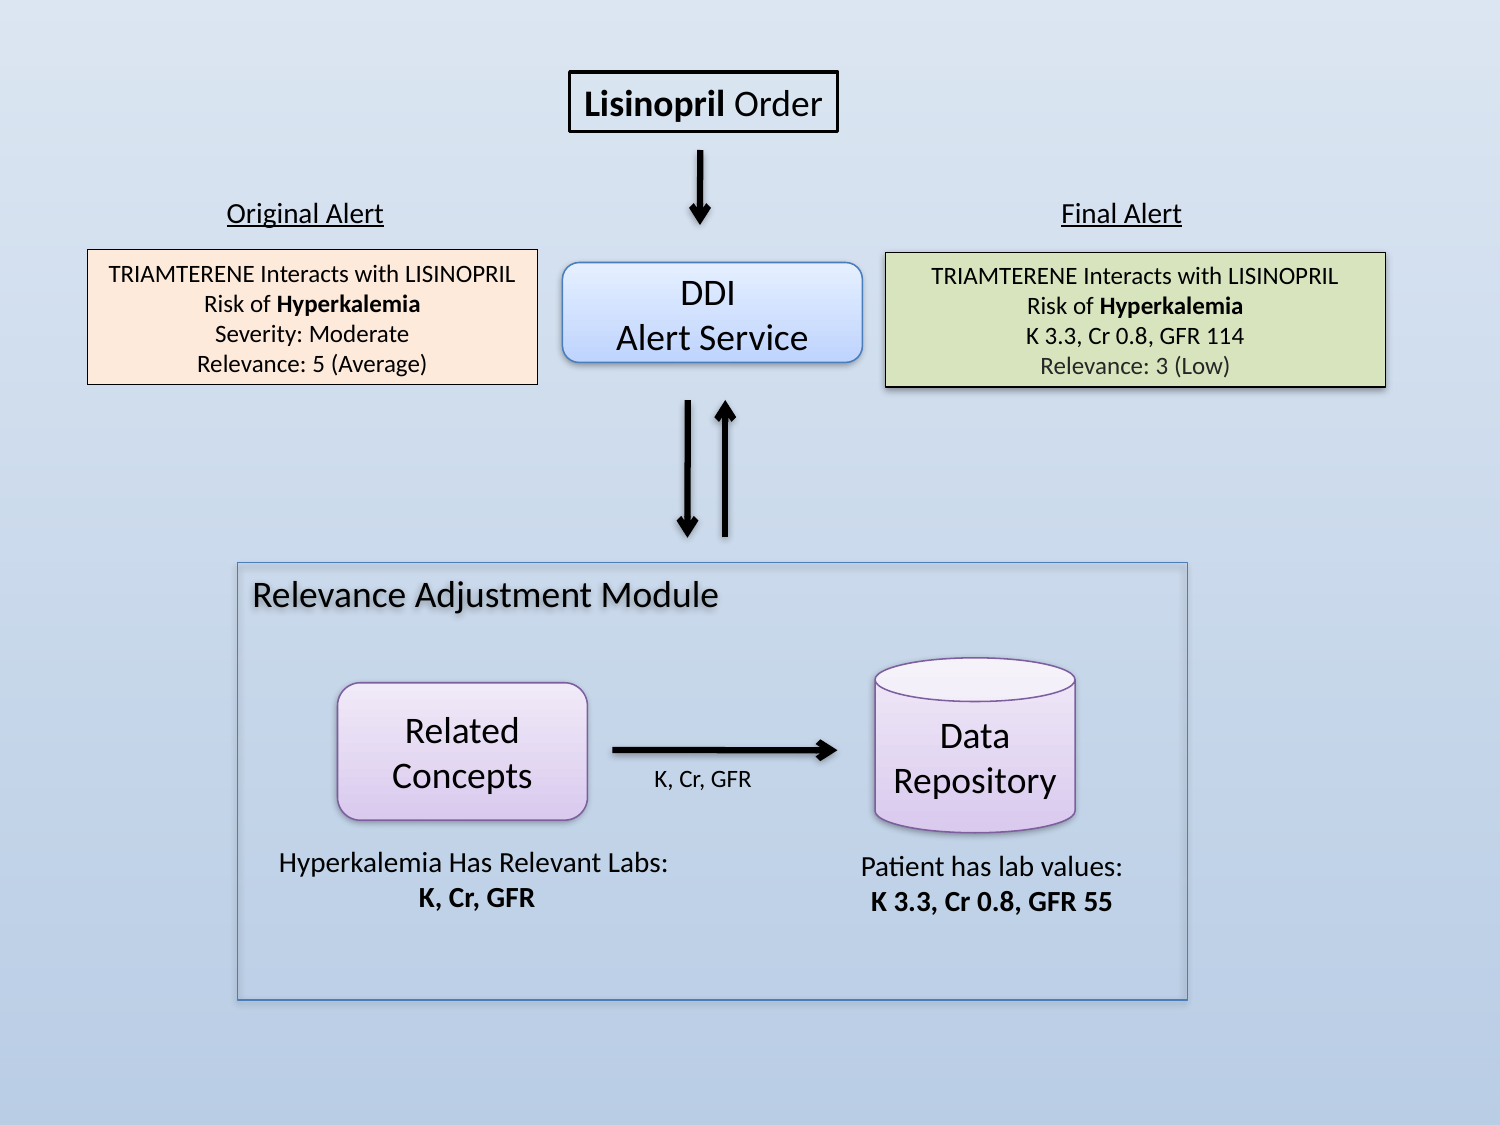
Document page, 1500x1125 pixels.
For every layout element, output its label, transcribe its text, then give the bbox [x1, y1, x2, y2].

text_box Final Alert [1046, 186, 1198, 237]
text_box Patient has lab values: K 3.3, Cr 0.8, GFR 55 [810, 840, 1174, 925]
text_box Original Alert [211, 186, 400, 237]
text_box TRIAMTERENE Interacts with LISINOPRIL Risk of Hyperkalemia Severity: Moderate Relevance: 5 (Average) [87, 249, 538, 385]
text_box Lisinopril Order [569, 72, 838, 132]
text_box TRIAMTERENE Interacts with LISINOPRIL Risk of Hyperkalemia K 3.3, Cr 0.8, GFR 114 Relevance: 3 (Low) [885, 252, 1386, 388]
text_box DDI Alert Service [561, 261, 864, 364]
text_box Relevance Adjustment Module [237, 562, 1188, 1001]
